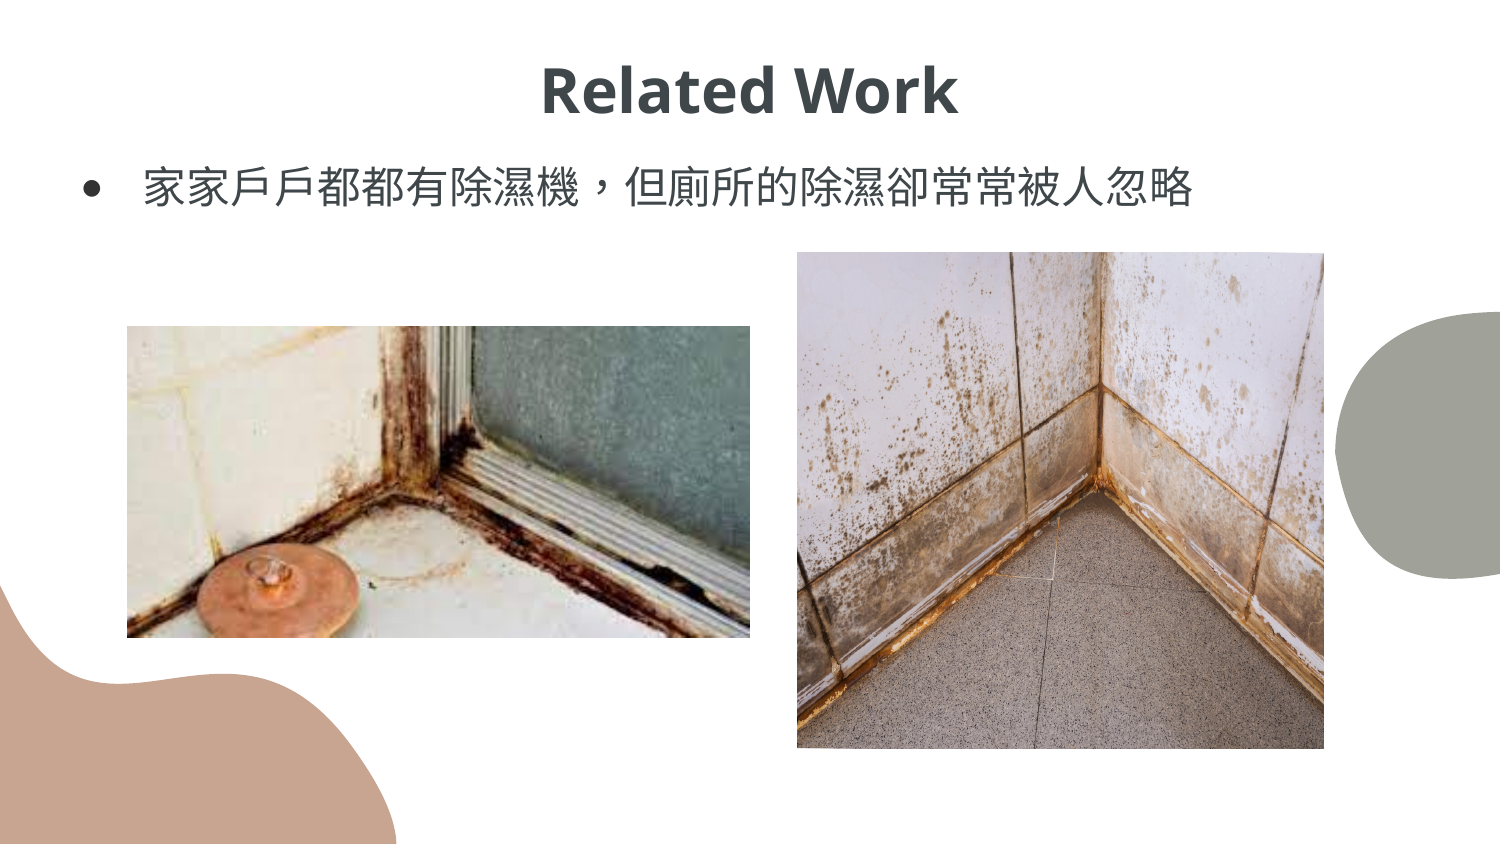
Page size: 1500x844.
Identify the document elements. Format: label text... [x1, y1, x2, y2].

list 家家戶戶都都有除濕機，但廁所的除濕卻常常被人忽略 [52, 145, 1451, 650]
title Related Work [51, 41, 1449, 136]
picture [127, 326, 751, 638]
picture [797, 252, 1324, 750]
